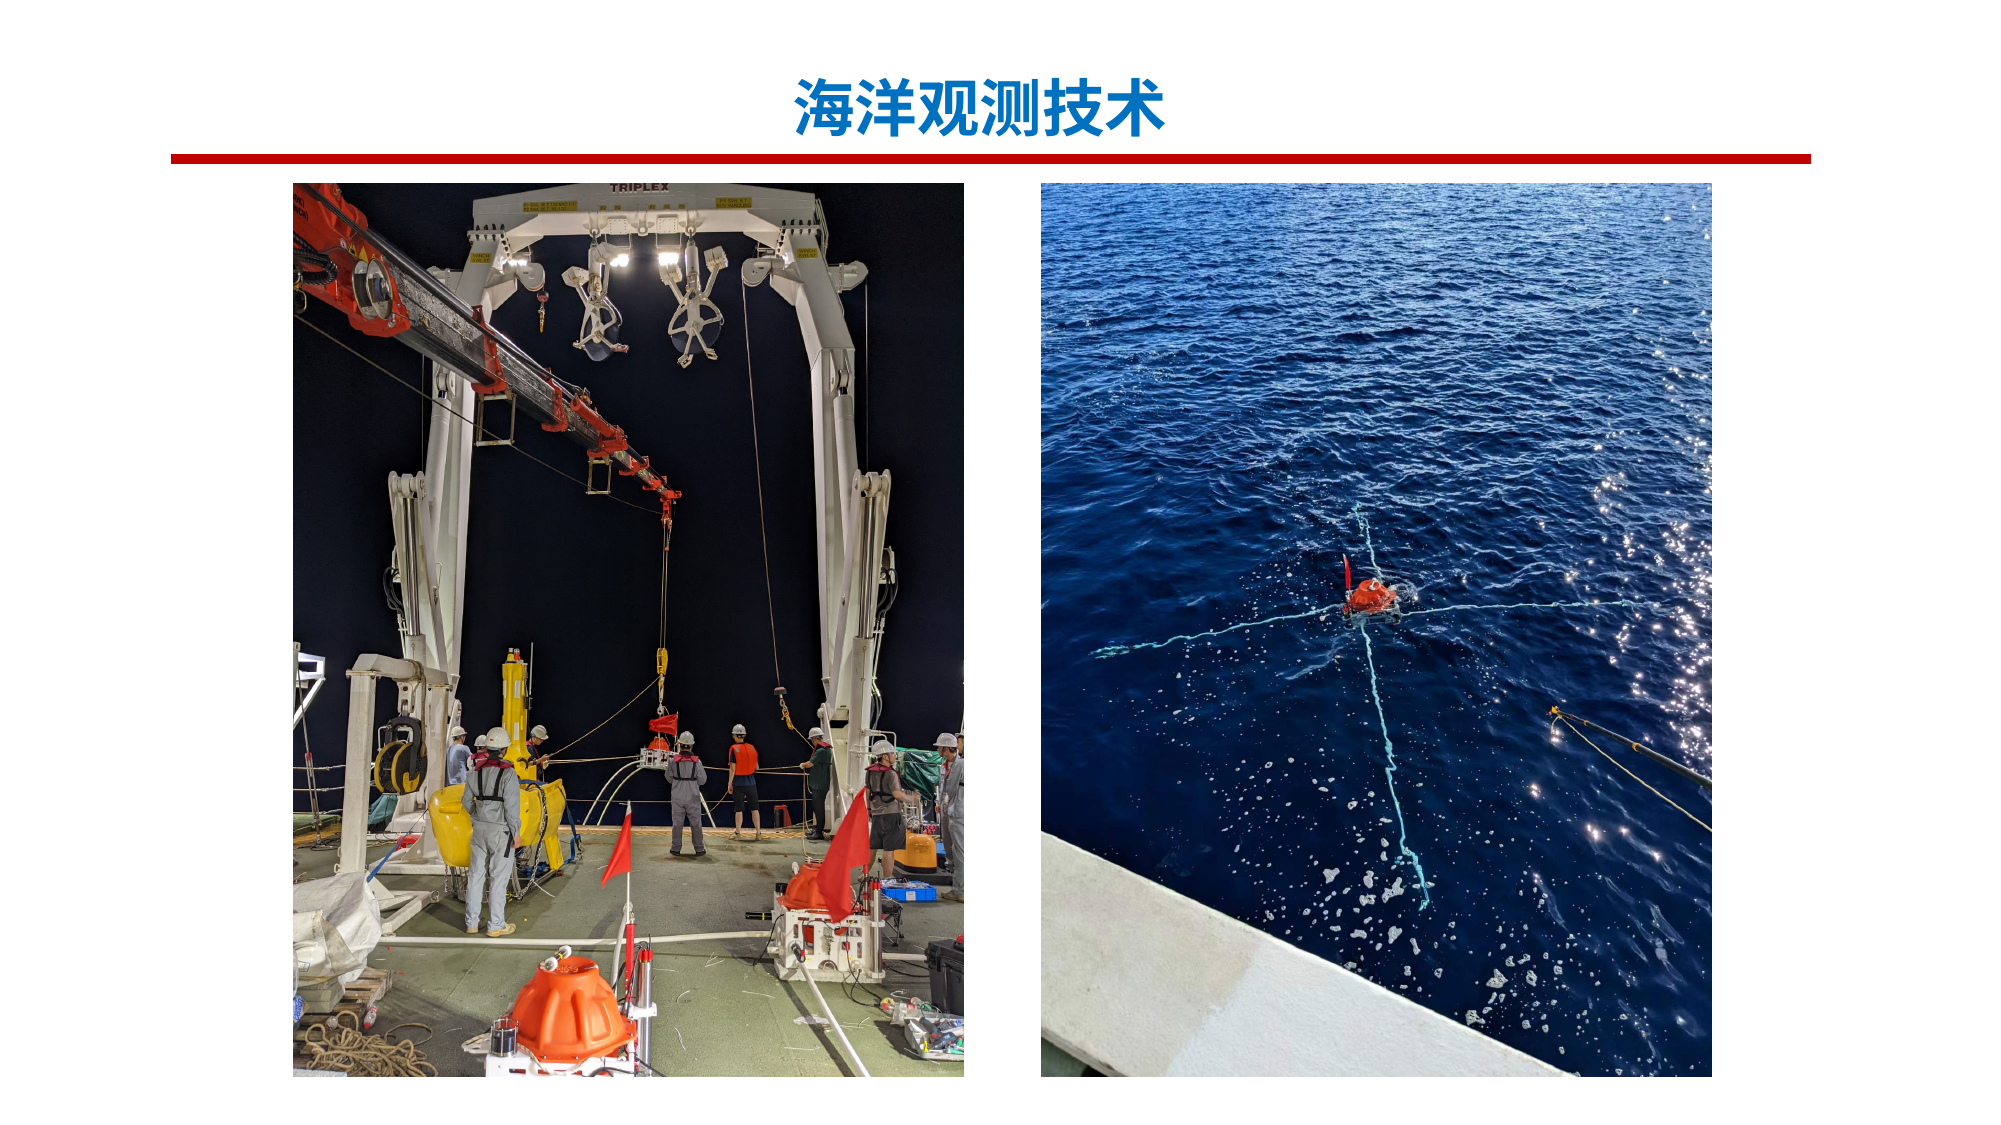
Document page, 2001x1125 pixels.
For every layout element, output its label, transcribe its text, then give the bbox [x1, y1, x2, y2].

picture [1041, 183, 1712, 1077]
picture [293, 183, 964, 1077]
text_box 海洋观测技术 [777, 61, 1205, 152]
